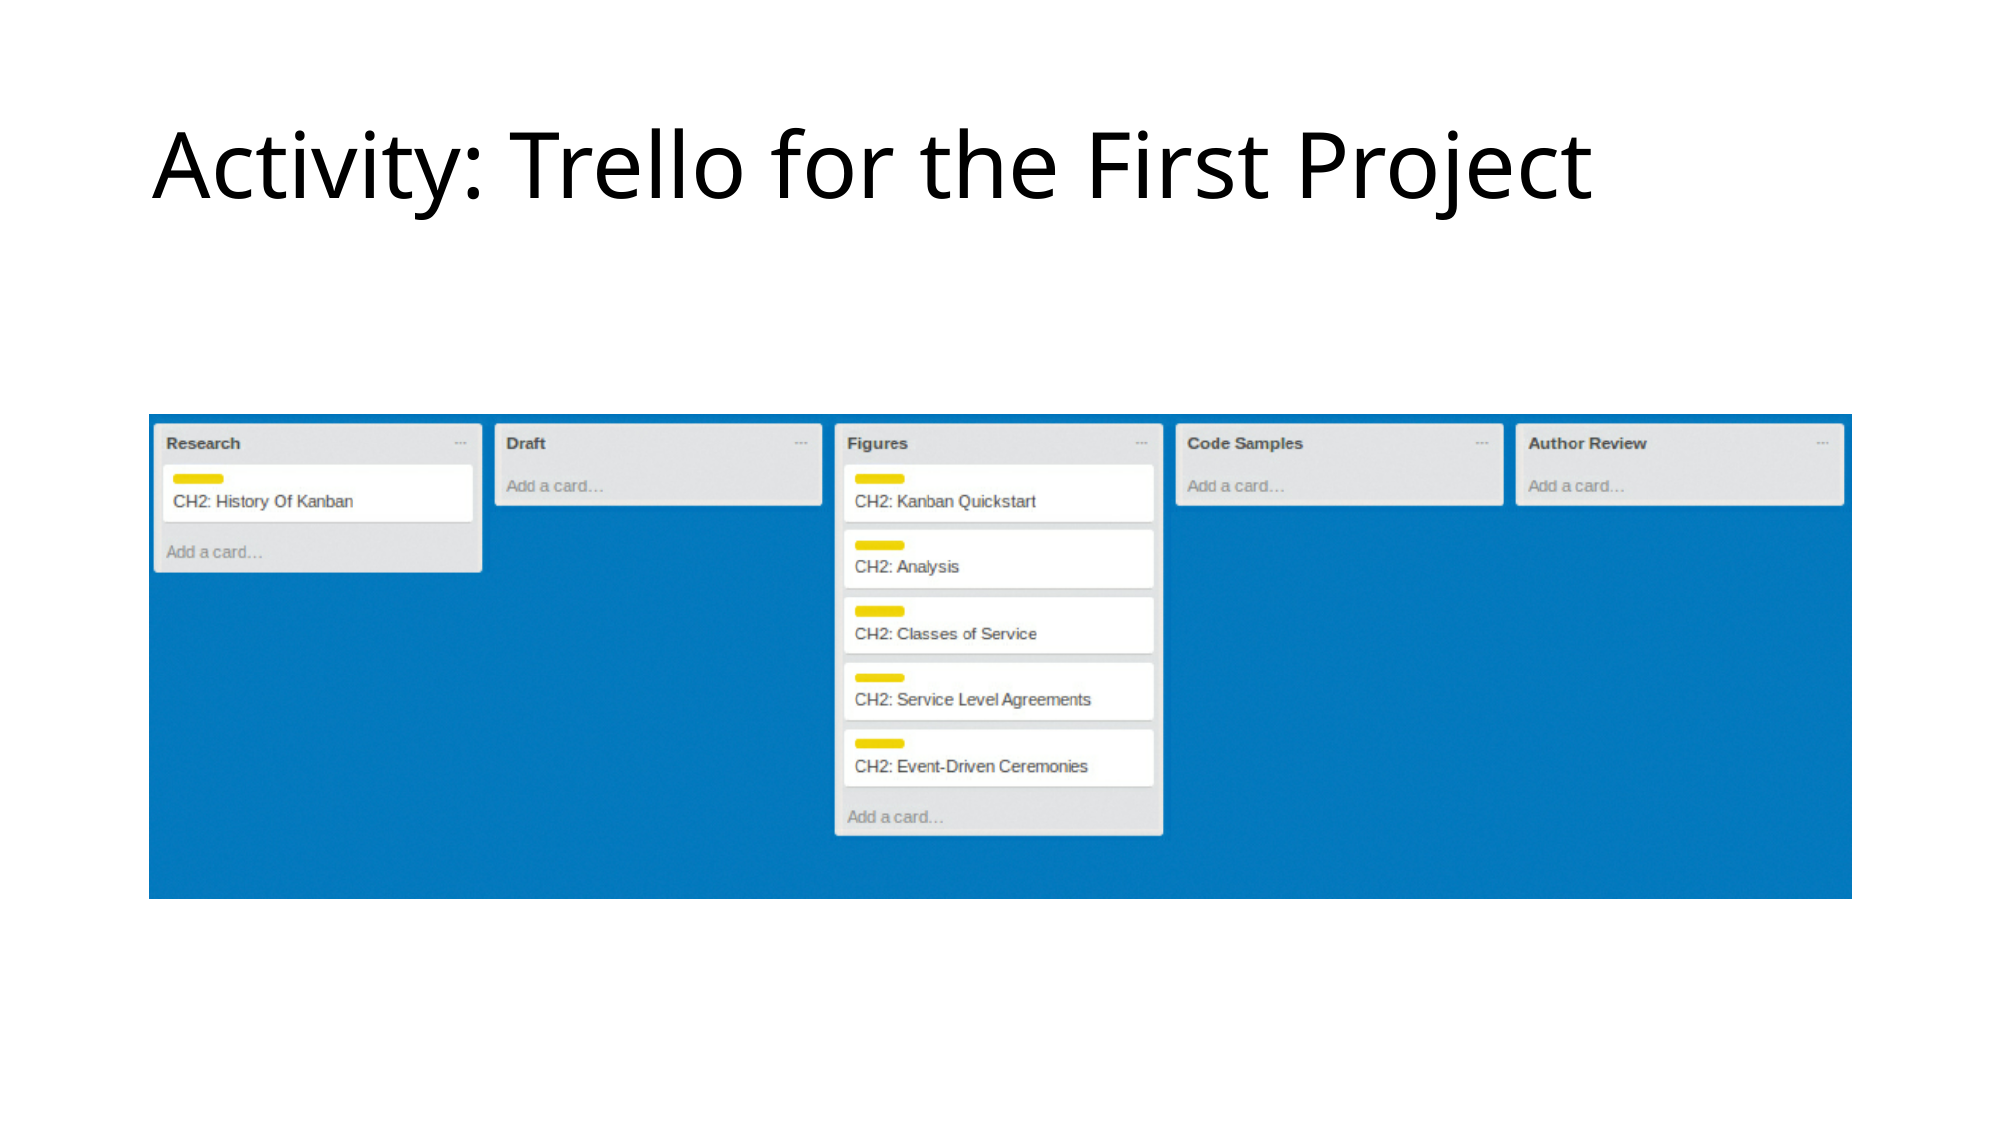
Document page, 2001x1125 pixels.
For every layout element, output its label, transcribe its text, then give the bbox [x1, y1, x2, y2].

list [137, 404, 1863, 908]
title Activity: Trello for the First Project [137, 59, 1863, 278]
